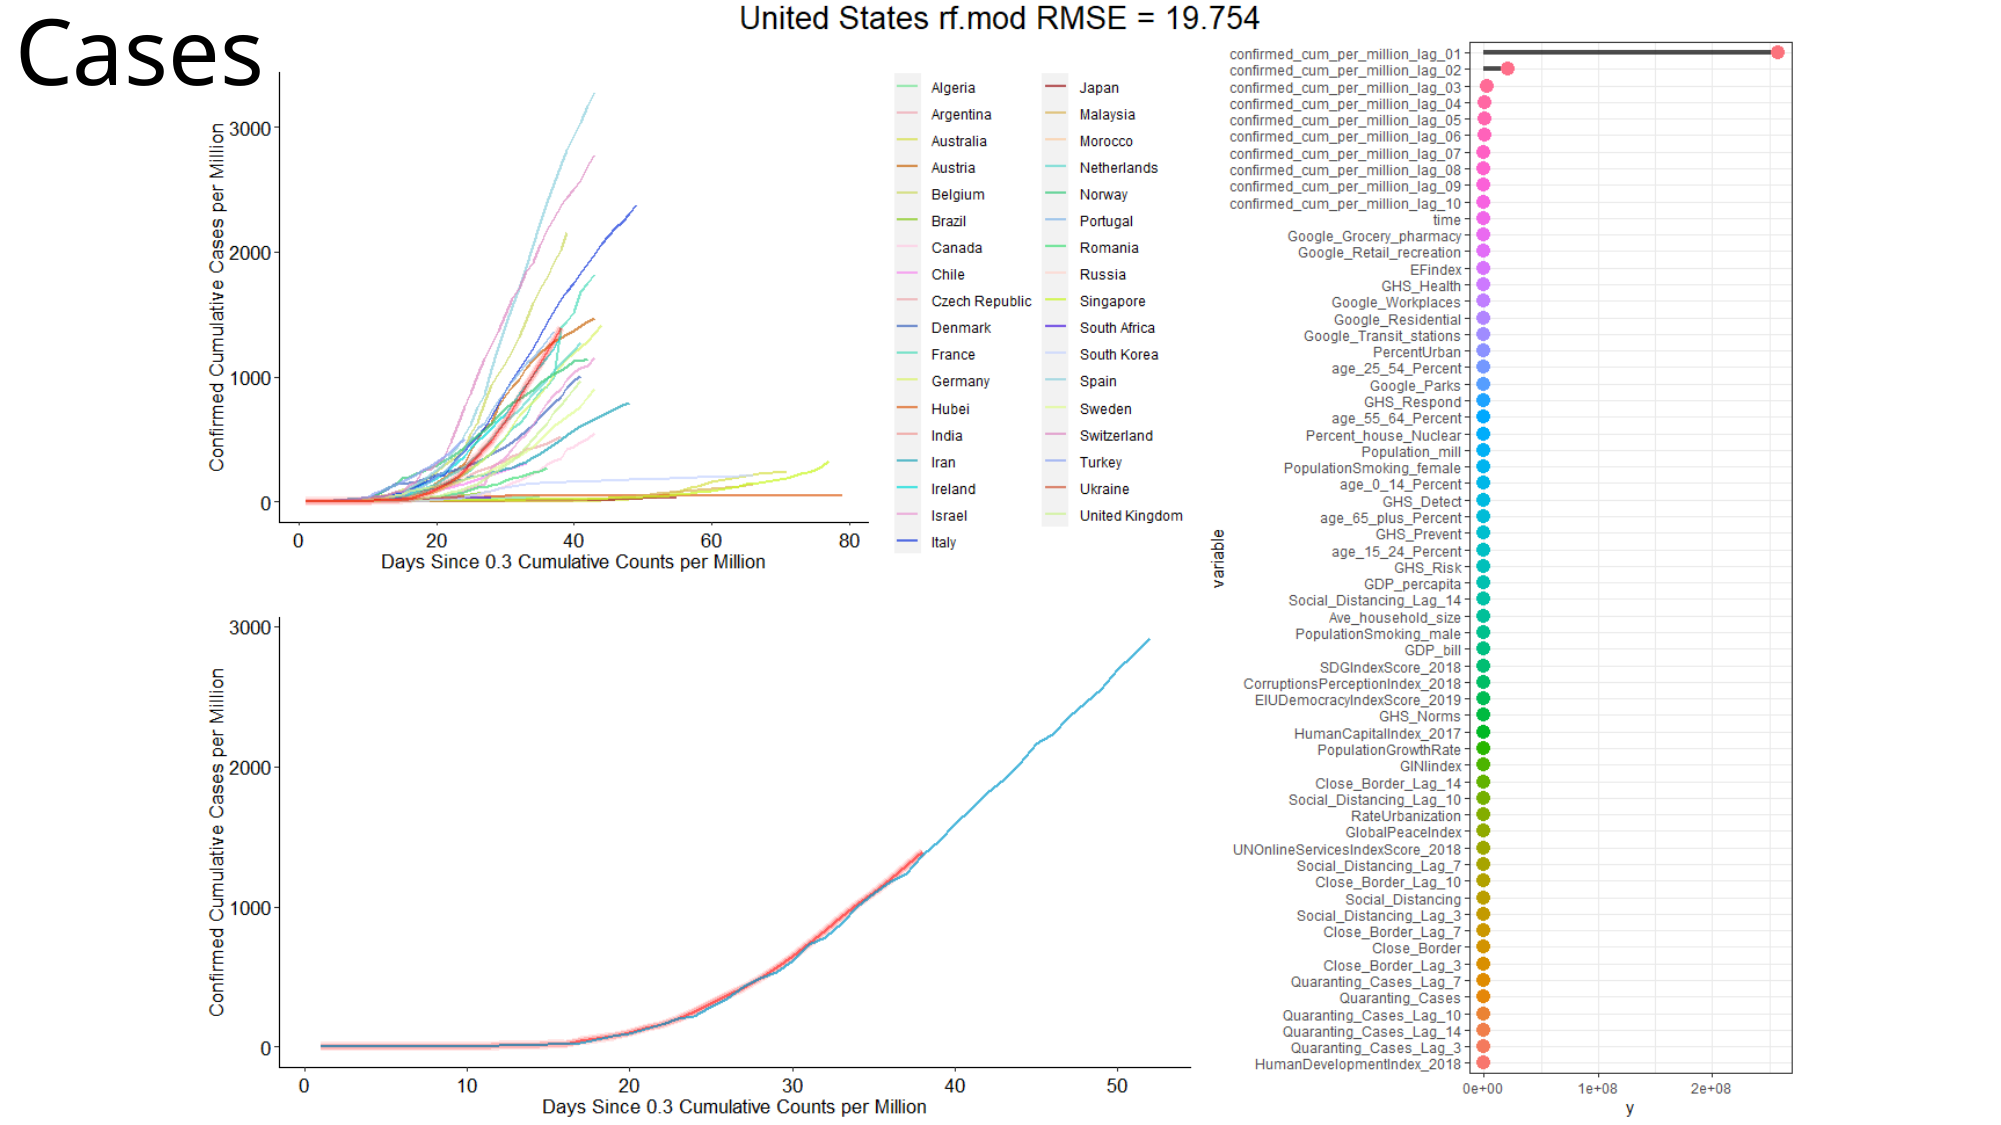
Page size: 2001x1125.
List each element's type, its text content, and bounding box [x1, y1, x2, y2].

picture [199, 0, 1801, 1125]
title Cases [0, 0, 199, 165]
